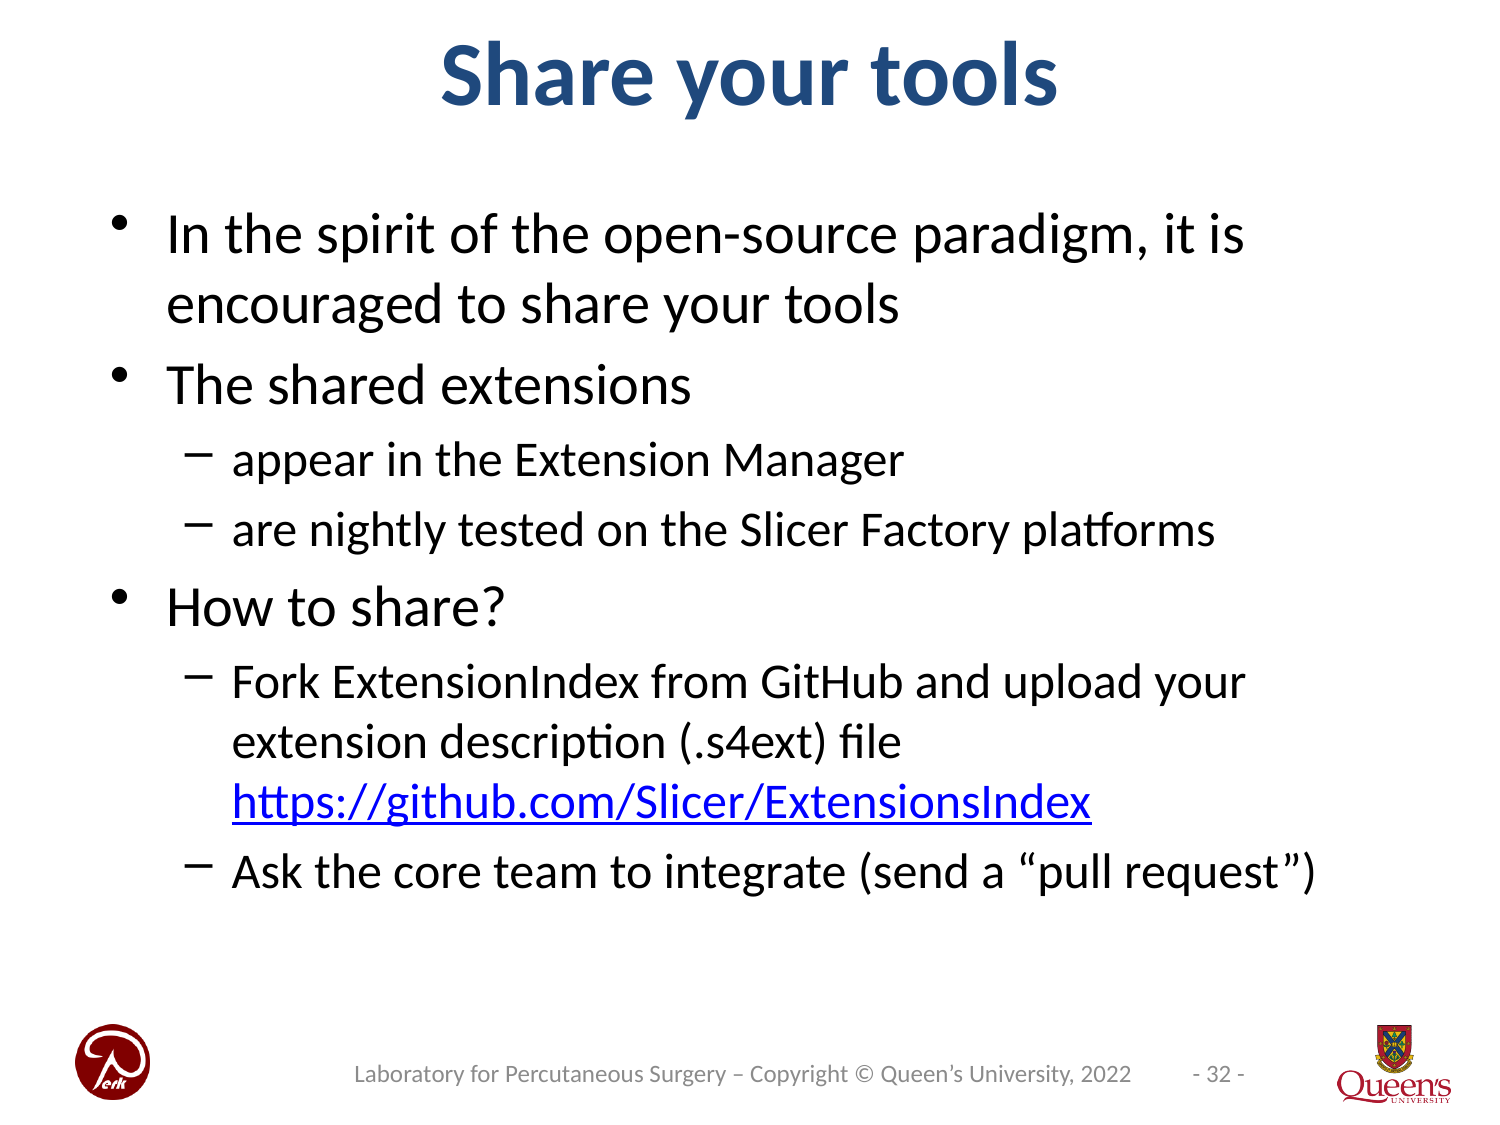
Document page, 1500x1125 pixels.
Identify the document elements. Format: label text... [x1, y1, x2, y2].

slide_number - 32 - [1175, 1042, 1263, 1103]
picture [75, 1024, 150, 1100]
picture [1337, 1025, 1451, 1103]
footer Laboratory for Percutaneous Surgery – Copyright © Queen’s University, 2022 [312, 1042, 1175, 1103]
text_box In the spirit of the open-source paradigm, it is encouraged to share your tools The shared extensions appear in the Extension Manager are nightly tested on the Slicer Factory platforms How to share? Fork ExtensionIndex from GitHub and upload your extension description (.s4ext) file https://github.com/Slicer/ExtensionsIndex Ask the core team to integrate (send a “pull request”) [94, 187, 1388, 1000]
text_box Share your tools [74, 0, 1425, 138]
